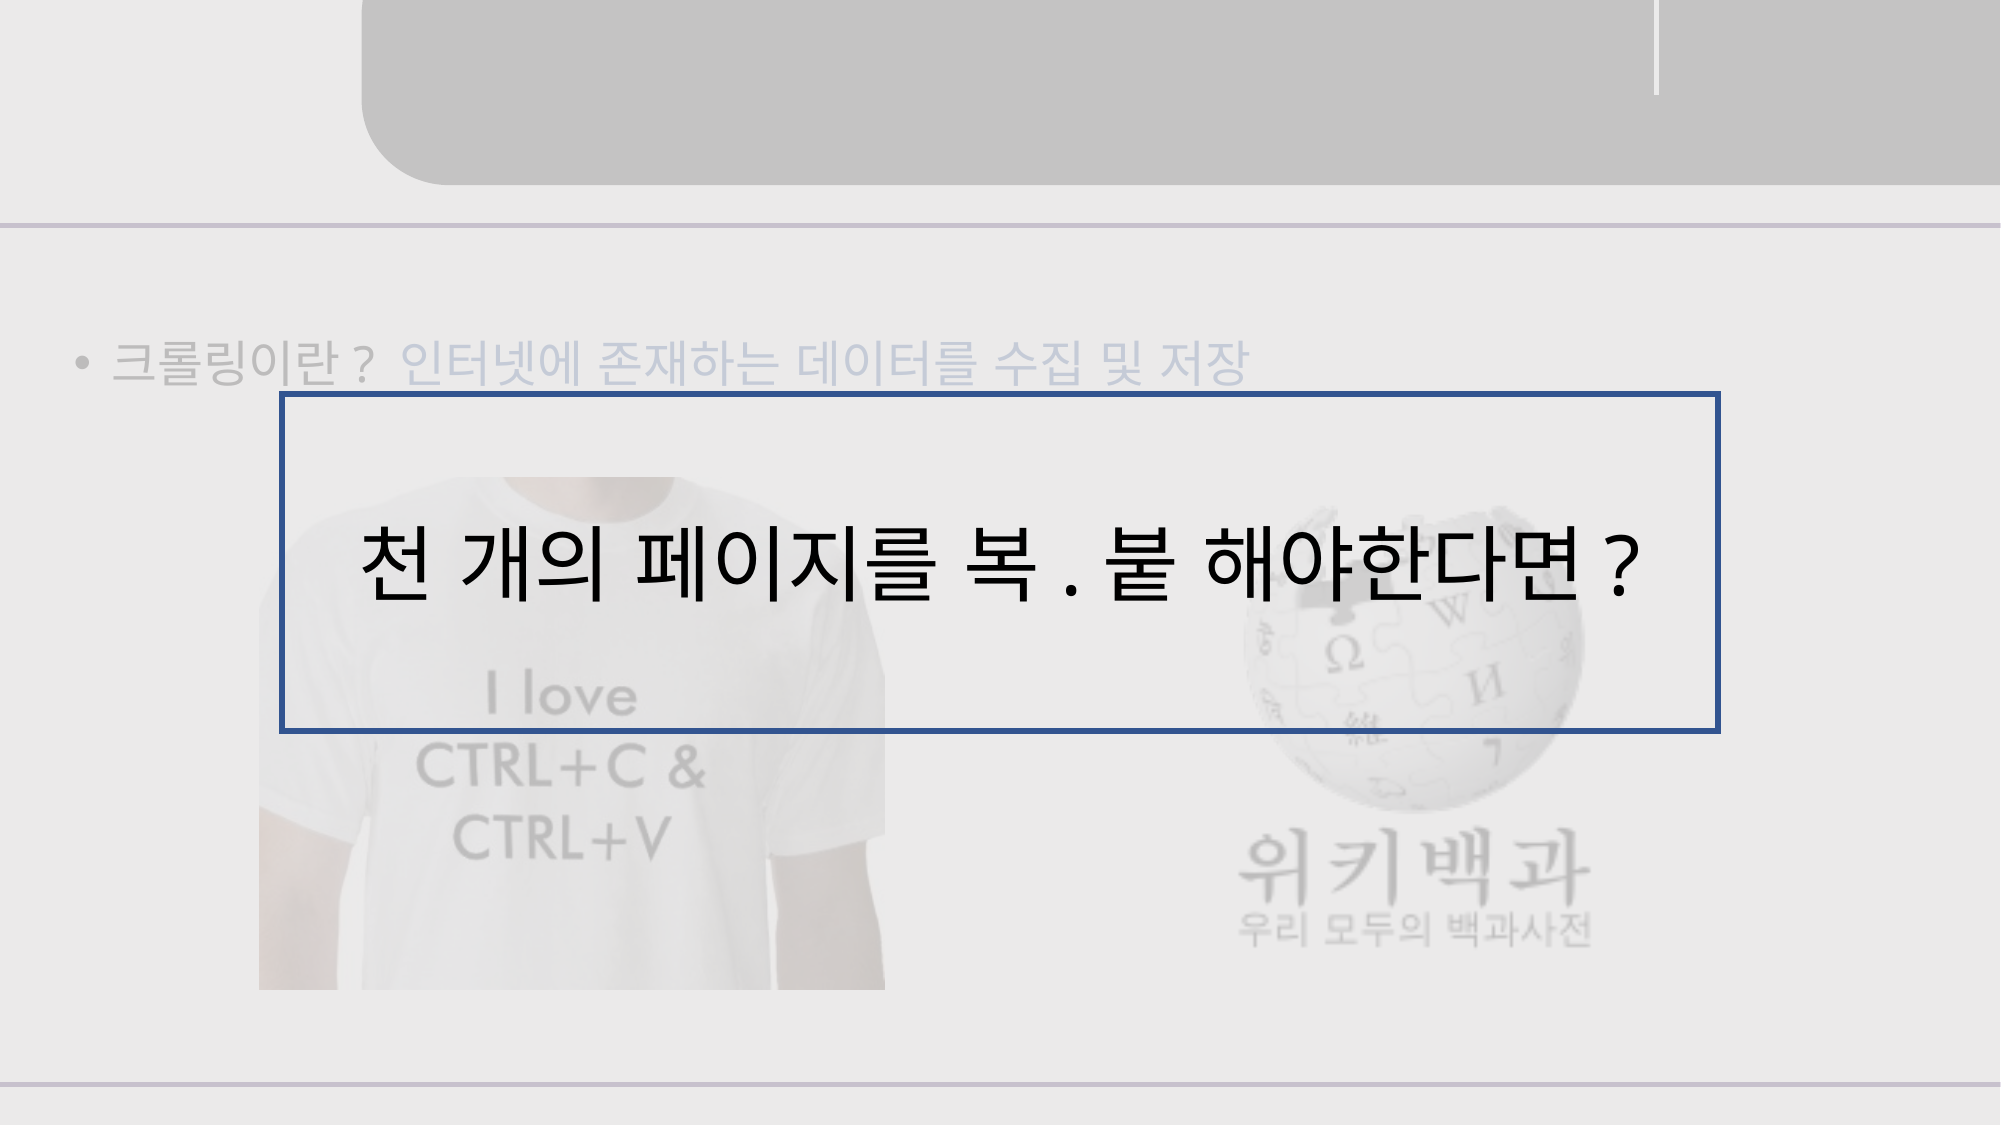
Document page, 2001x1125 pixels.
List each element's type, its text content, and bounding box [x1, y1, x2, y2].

text_box [0, 0, 2000, 1125]
picture [1192, 457, 1639, 969]
text_box 천 개의 페이지를 복.붙 해야한다면? [281, 393, 1719, 732]
picture [259, 477, 885, 990]
